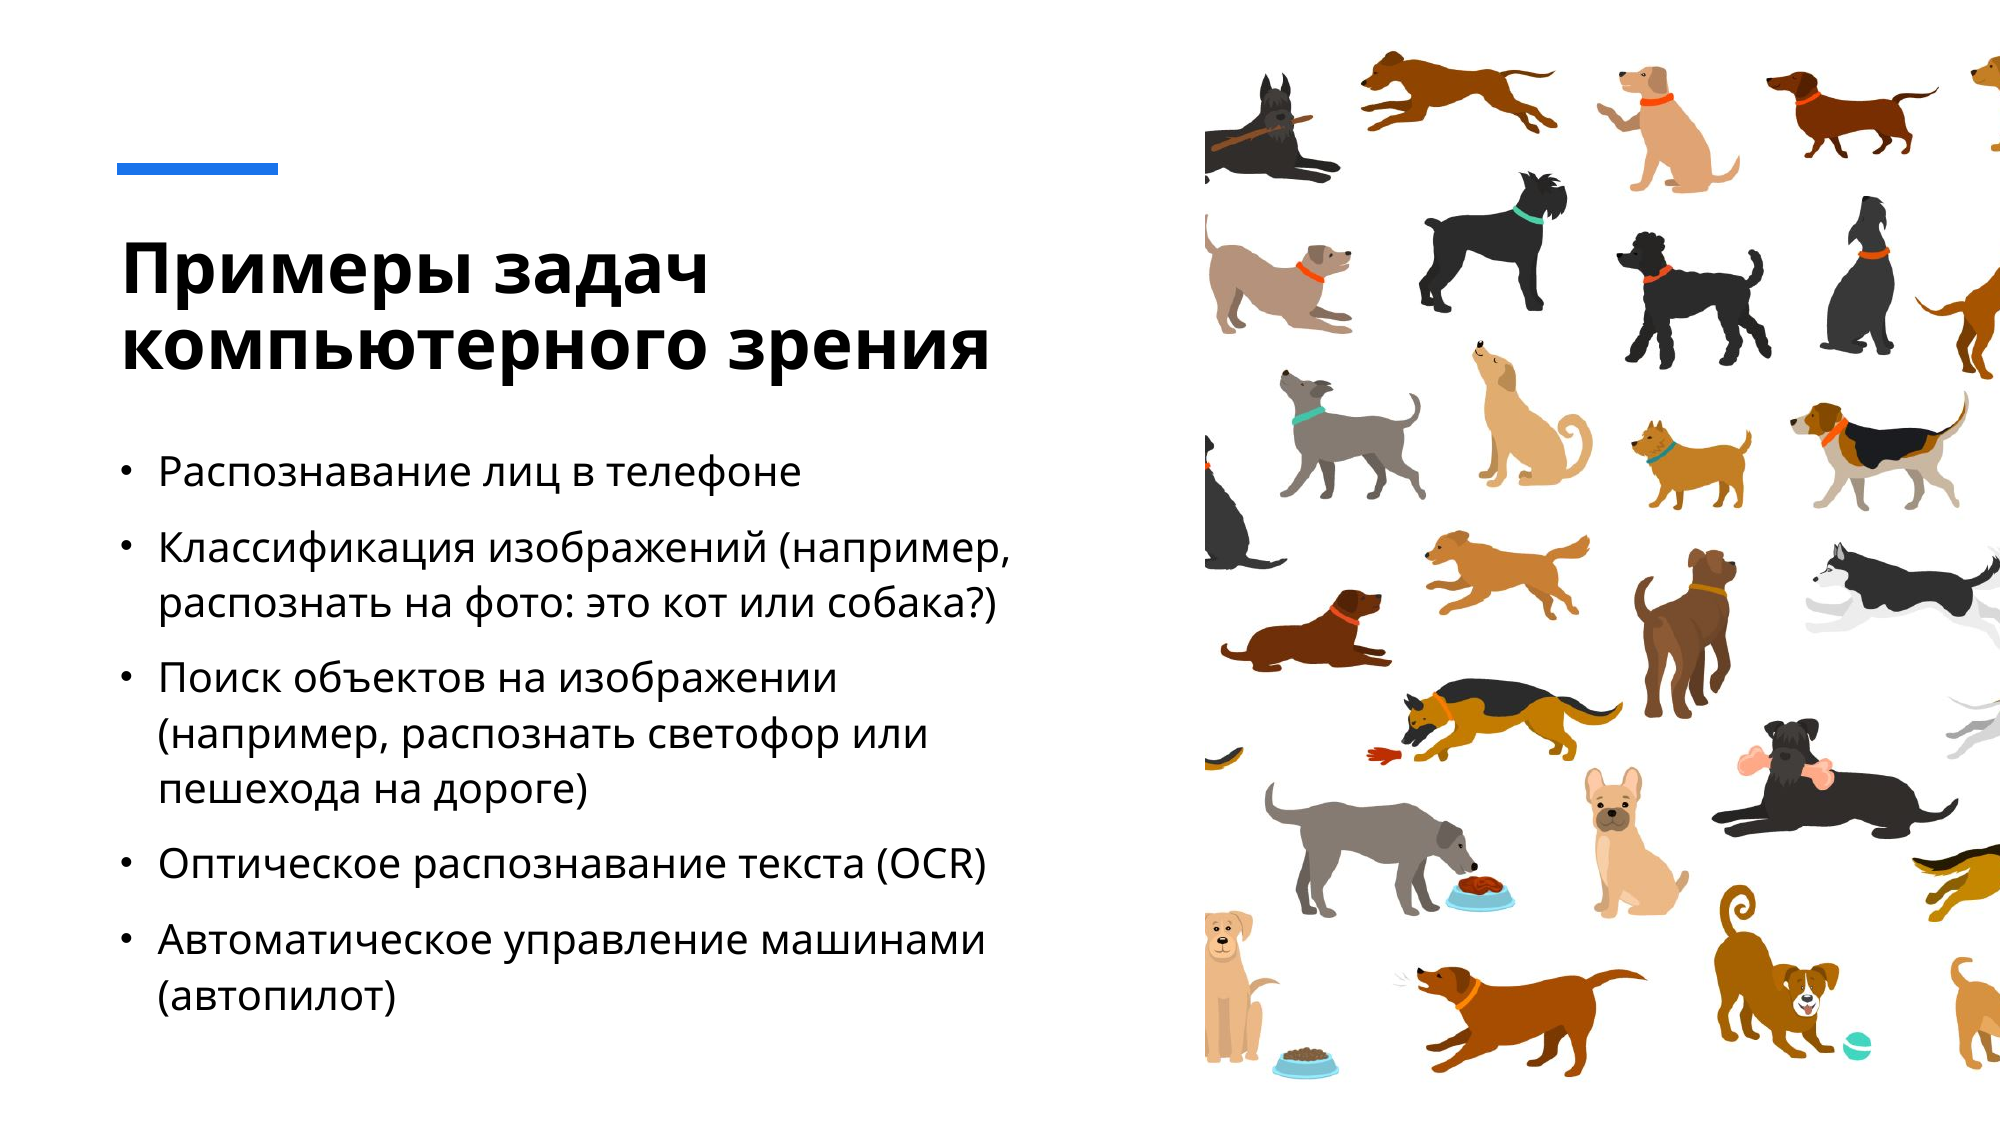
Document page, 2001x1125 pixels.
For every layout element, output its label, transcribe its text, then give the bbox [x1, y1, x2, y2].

text_box [0, 0, 1204, 1125]
picture [1204, 0, 2000, 1125]
list Распознавание лиц в телефоне Классификация изображений (например, распознать на фото: это кот или собака?) Поиск объектов на изображении (например, распознать светофор или пешехода на дороге) Оптическое распознавание текста (OCR) Автоматическое управление машинами (автопилот) [105, 431, 1065, 1034]
title Примеры задач компьютерного зрения [105, 224, 1065, 405]
